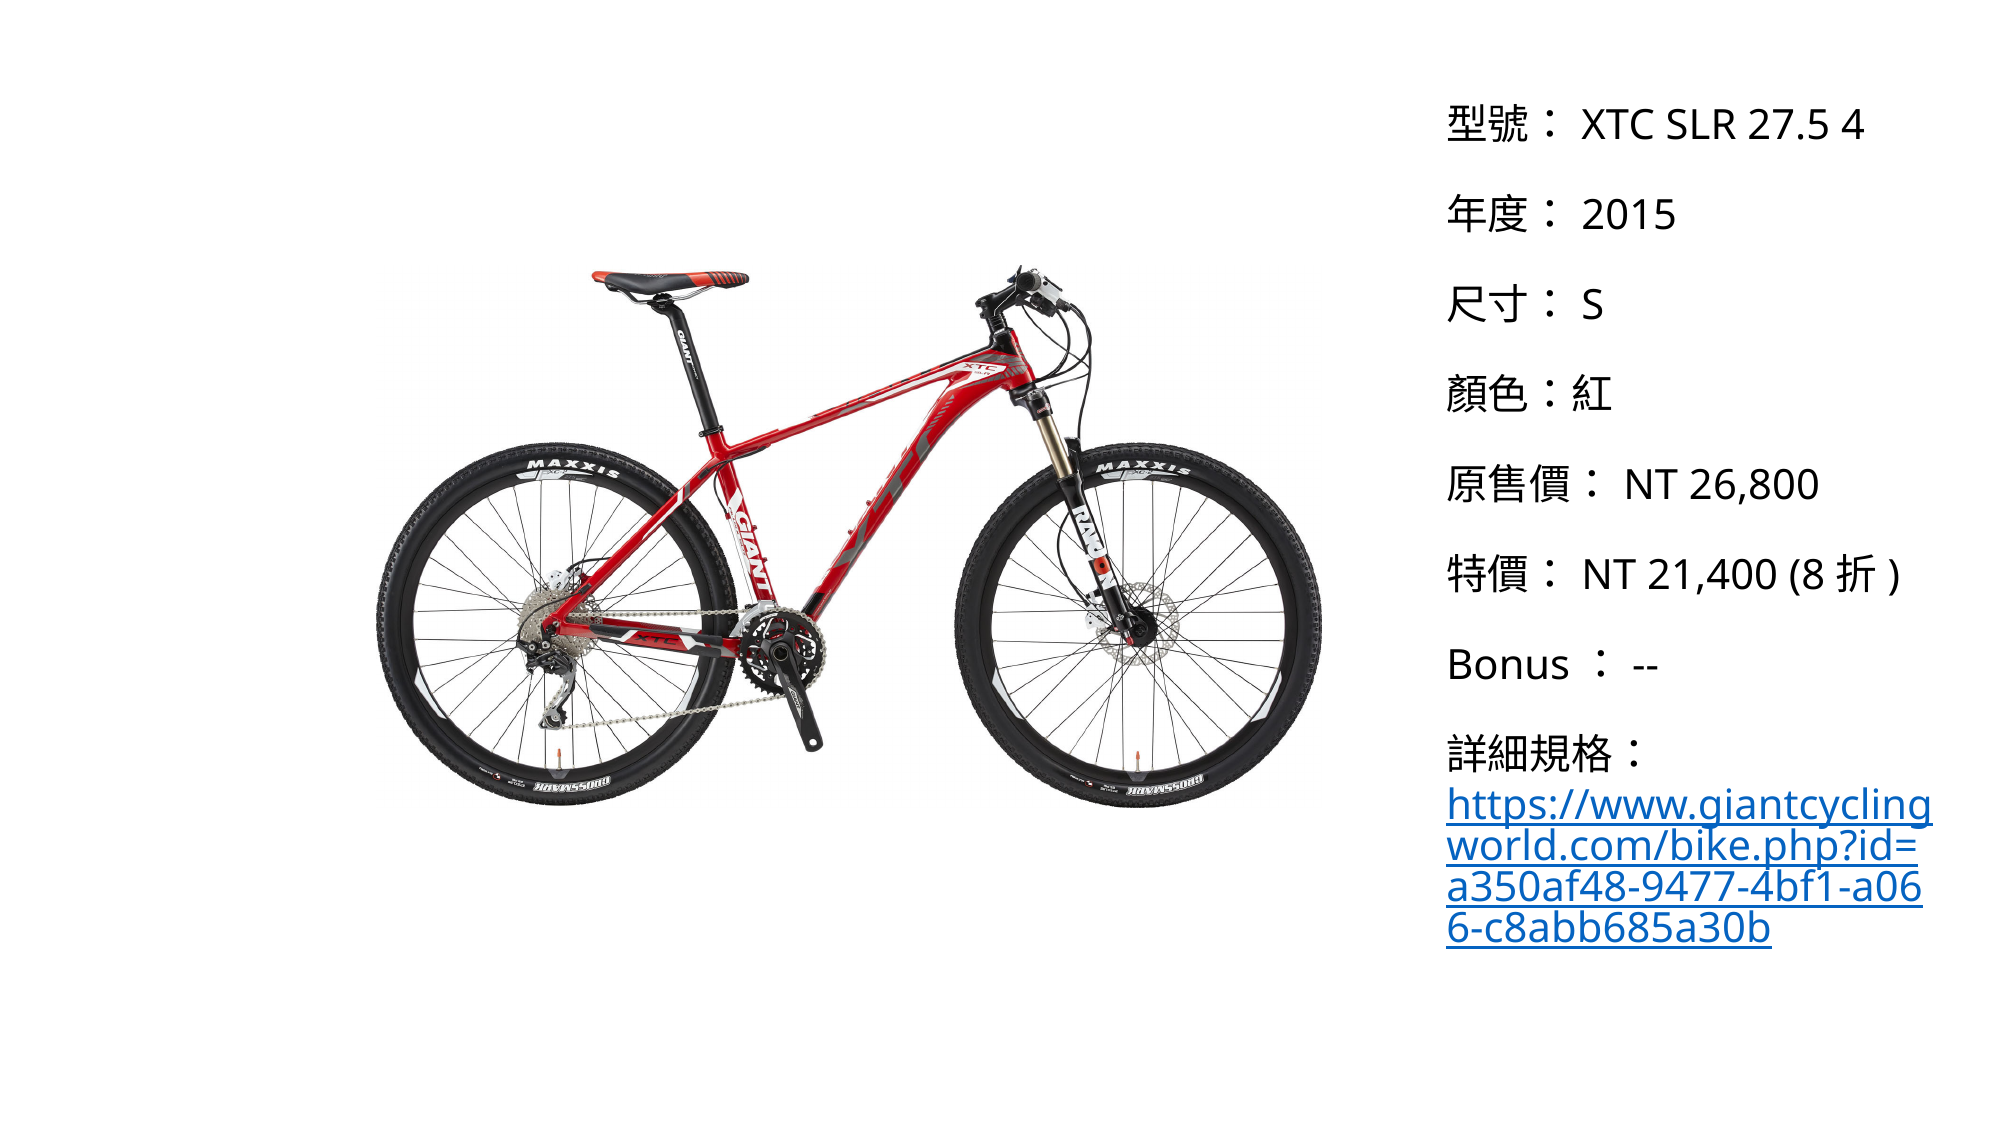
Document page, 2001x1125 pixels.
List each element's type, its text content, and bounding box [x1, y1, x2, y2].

picture [376, 265, 1322, 808]
title 型號：XTC SLR 27.5 4 年度：2015 尺寸：S 顏色：紅 原售價：NT 26,800 特價：NT 21,400 (8折) Bonus：-- 詳細規格： https://www.giantcyclingworld.com/bike.php?id=a350af48-9477-4bf1-a066-c8abb685a30b [1431, 59, 1949, 1014]
